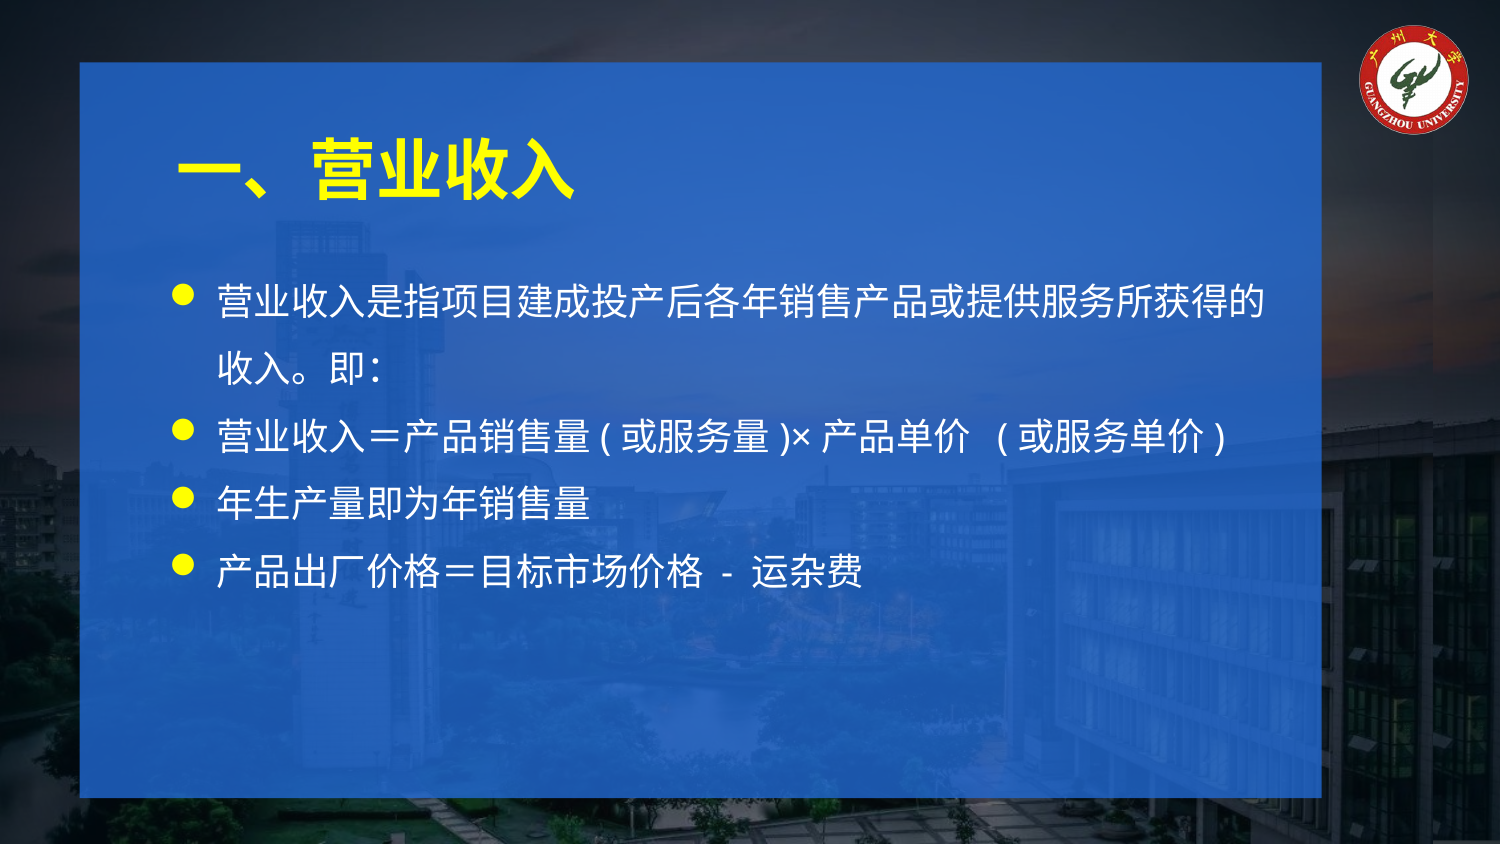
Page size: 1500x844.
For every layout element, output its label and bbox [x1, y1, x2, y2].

text_box [0, 0, 1500, 844]
picture [1356, 23, 1470, 136]
